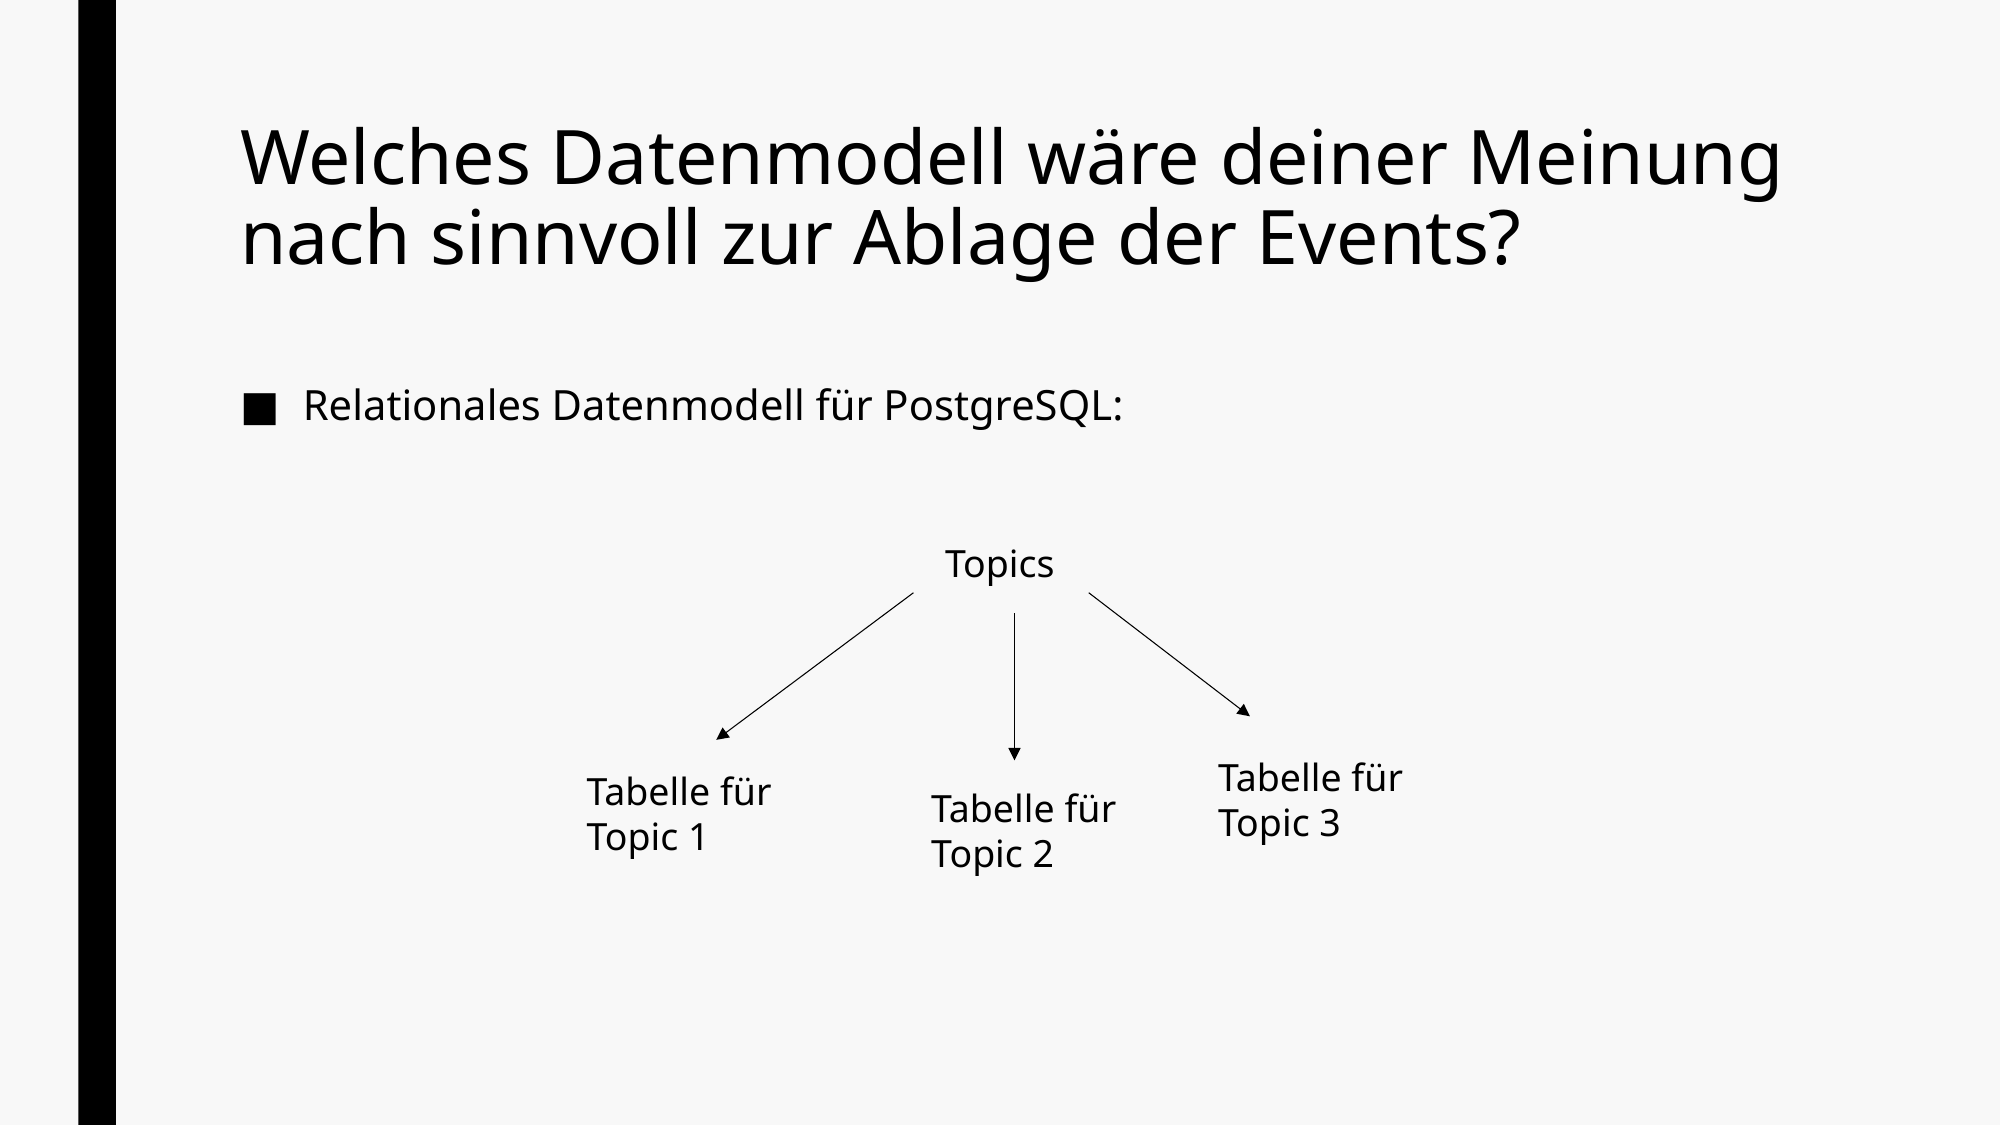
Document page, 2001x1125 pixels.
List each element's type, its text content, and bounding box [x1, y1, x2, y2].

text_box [1088, 592, 1250, 717]
title Welches Datenmodell wäre deiner Meinung nach sinnvoll zur Ablage der Events? [225, 112, 1800, 357]
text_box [716, 592, 914, 740]
text_box Tabelle für Topic 1 [571, 760, 797, 865]
list Relationales Datenmodell für PostgreSQL: [225, 375, 1800, 963]
text_box Tabelle für Topic 2 [916, 777, 1141, 883]
text_box Topics [930, 532, 1070, 592]
text_box Tabelle für Topic 3 [1203, 746, 1428, 851]
